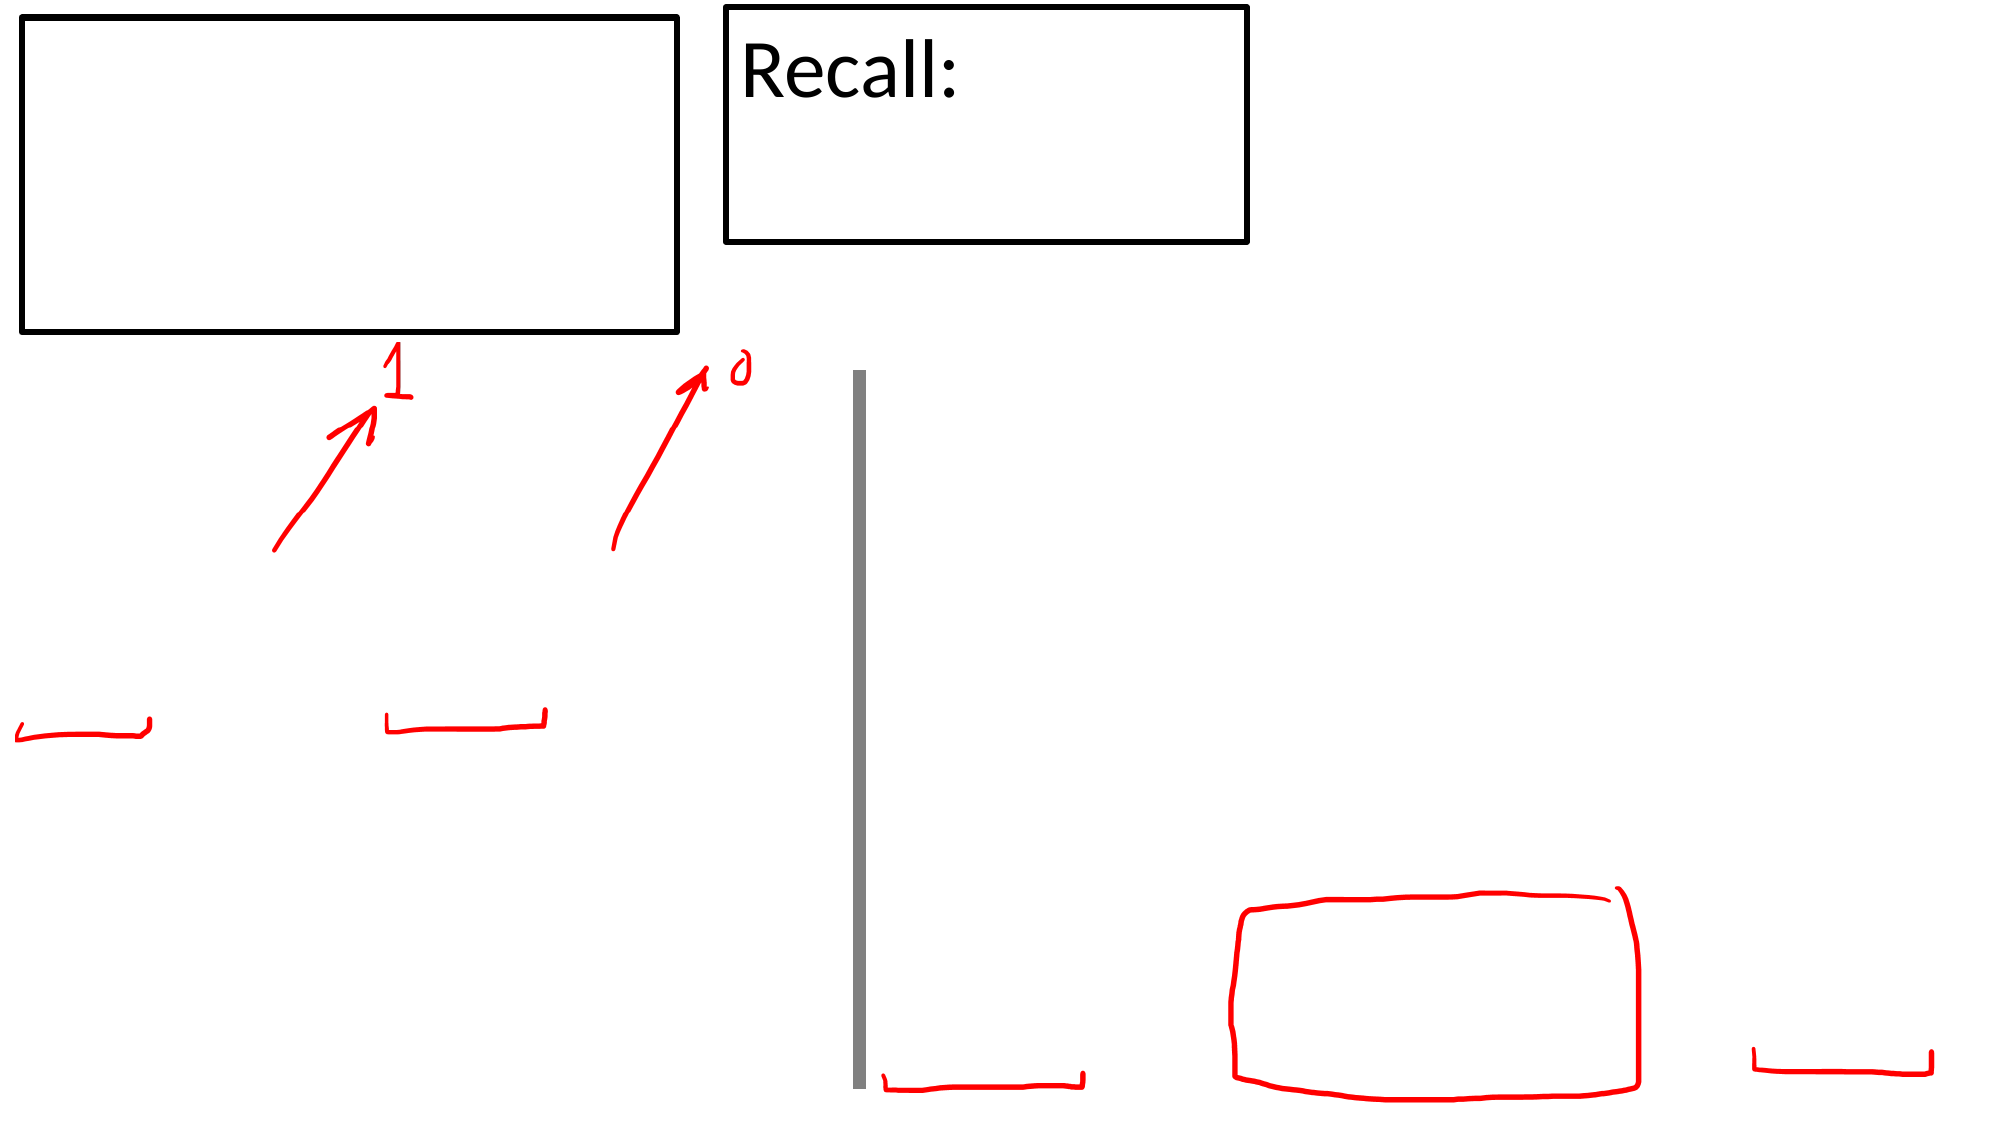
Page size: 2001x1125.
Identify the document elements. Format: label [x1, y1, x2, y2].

picture [15, 342, 1943, 1111]
